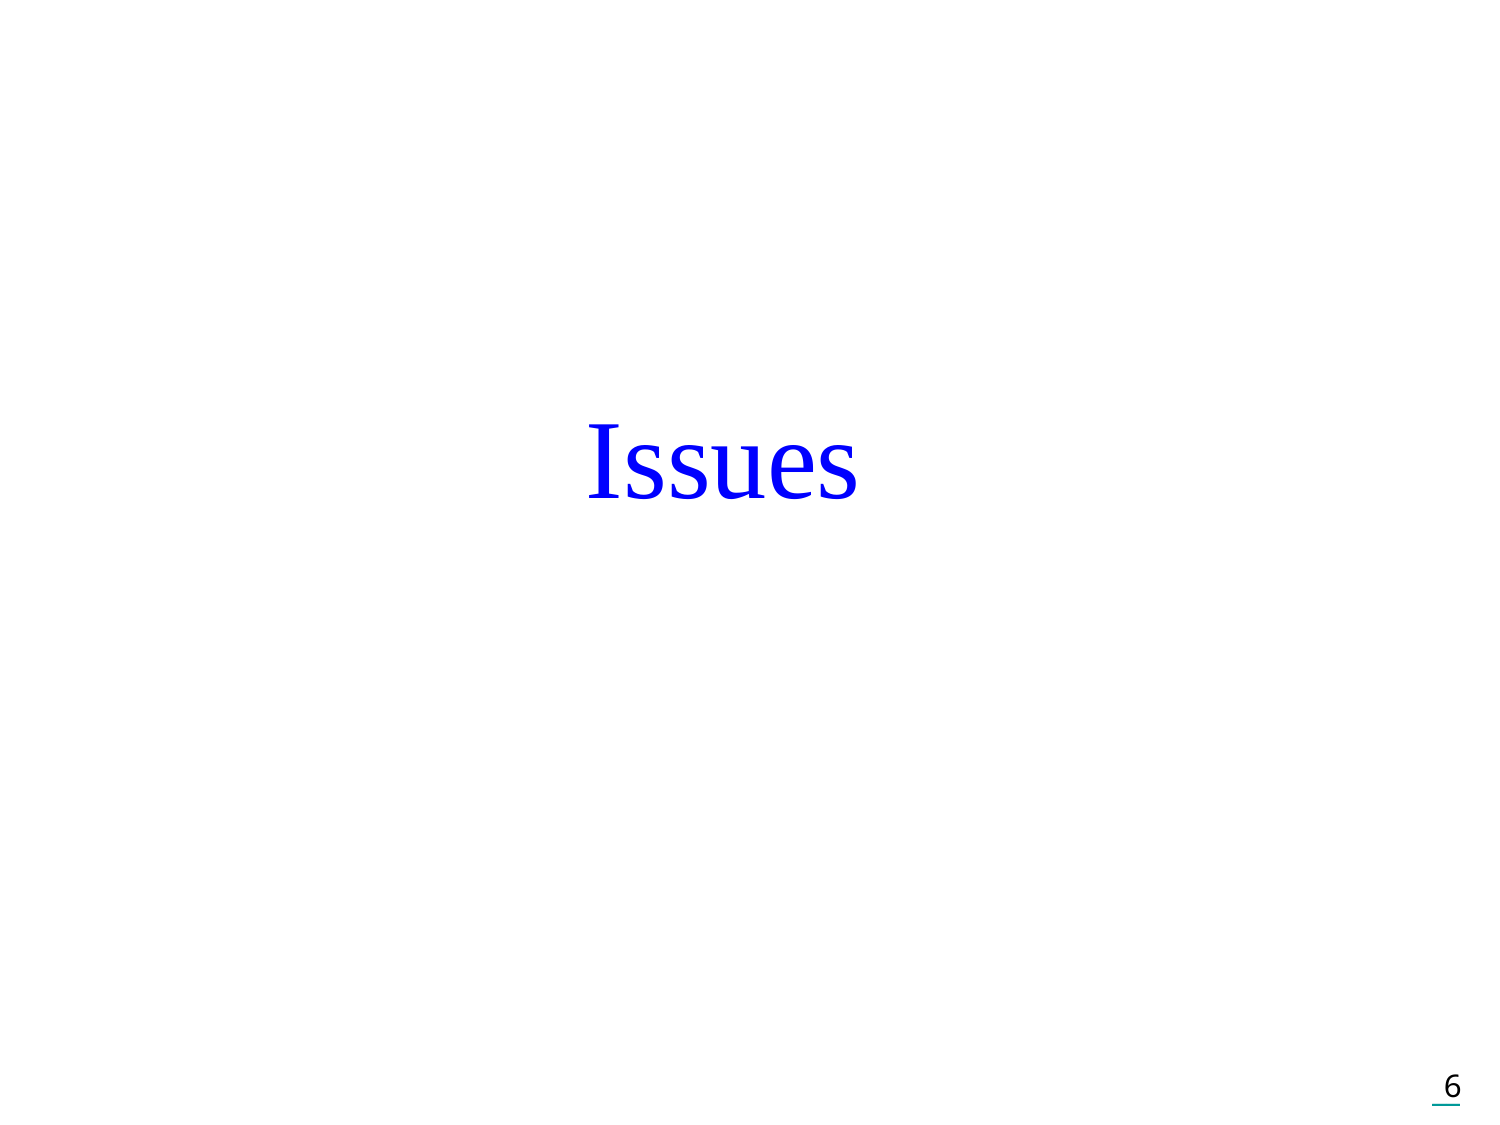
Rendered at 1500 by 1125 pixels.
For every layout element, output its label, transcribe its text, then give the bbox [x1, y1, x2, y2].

subtitle Issues [19, 404, 1428, 882]
